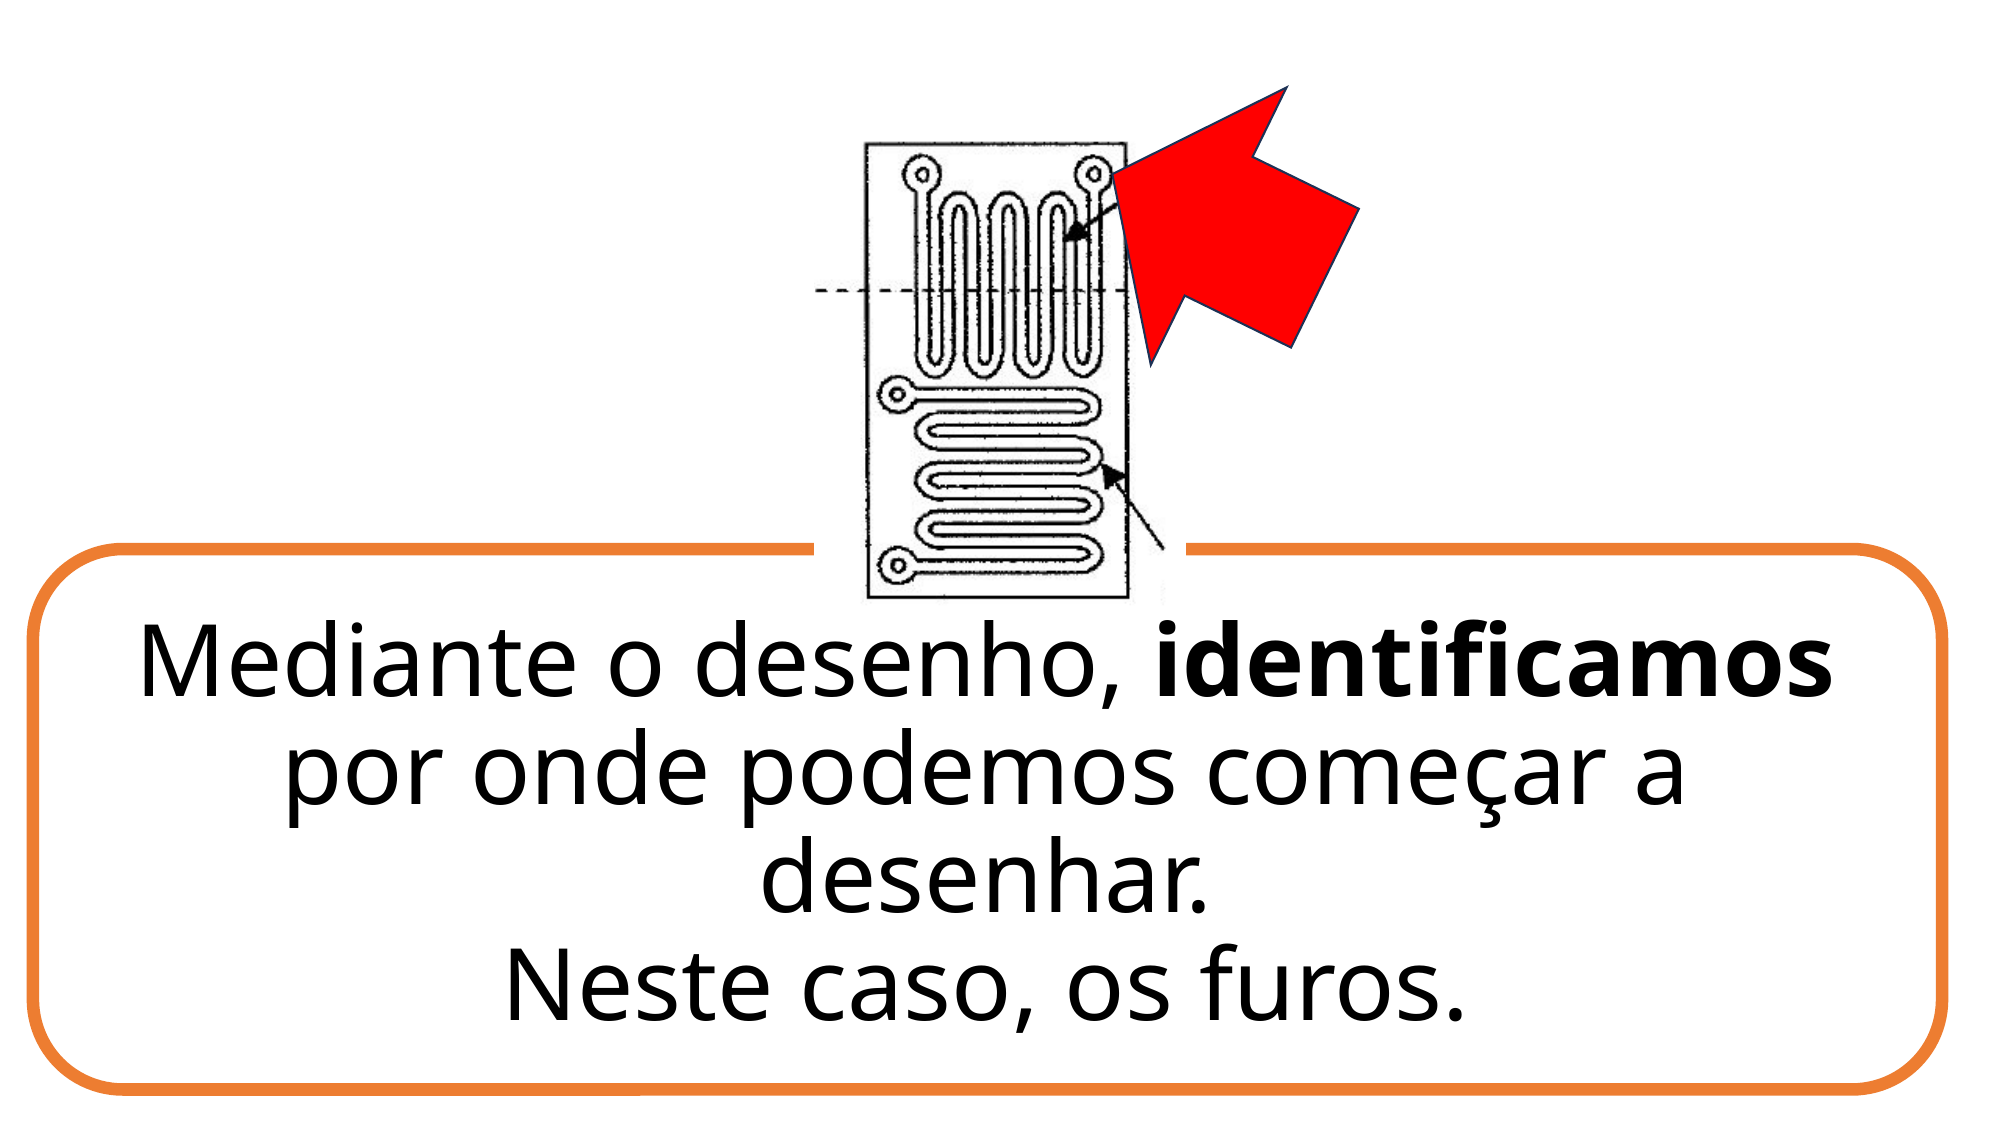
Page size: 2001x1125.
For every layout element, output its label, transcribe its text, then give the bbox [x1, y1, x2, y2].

text_box [31, 548, 1944, 1091]
text_box [1186, 85, 1361, 349]
picture [813, 128, 1186, 607]
text_box Mediante o desenho, identificamos por onde podemos começar a desenhar. Neste caso, os furos. [87, 599, 1885, 1053]
